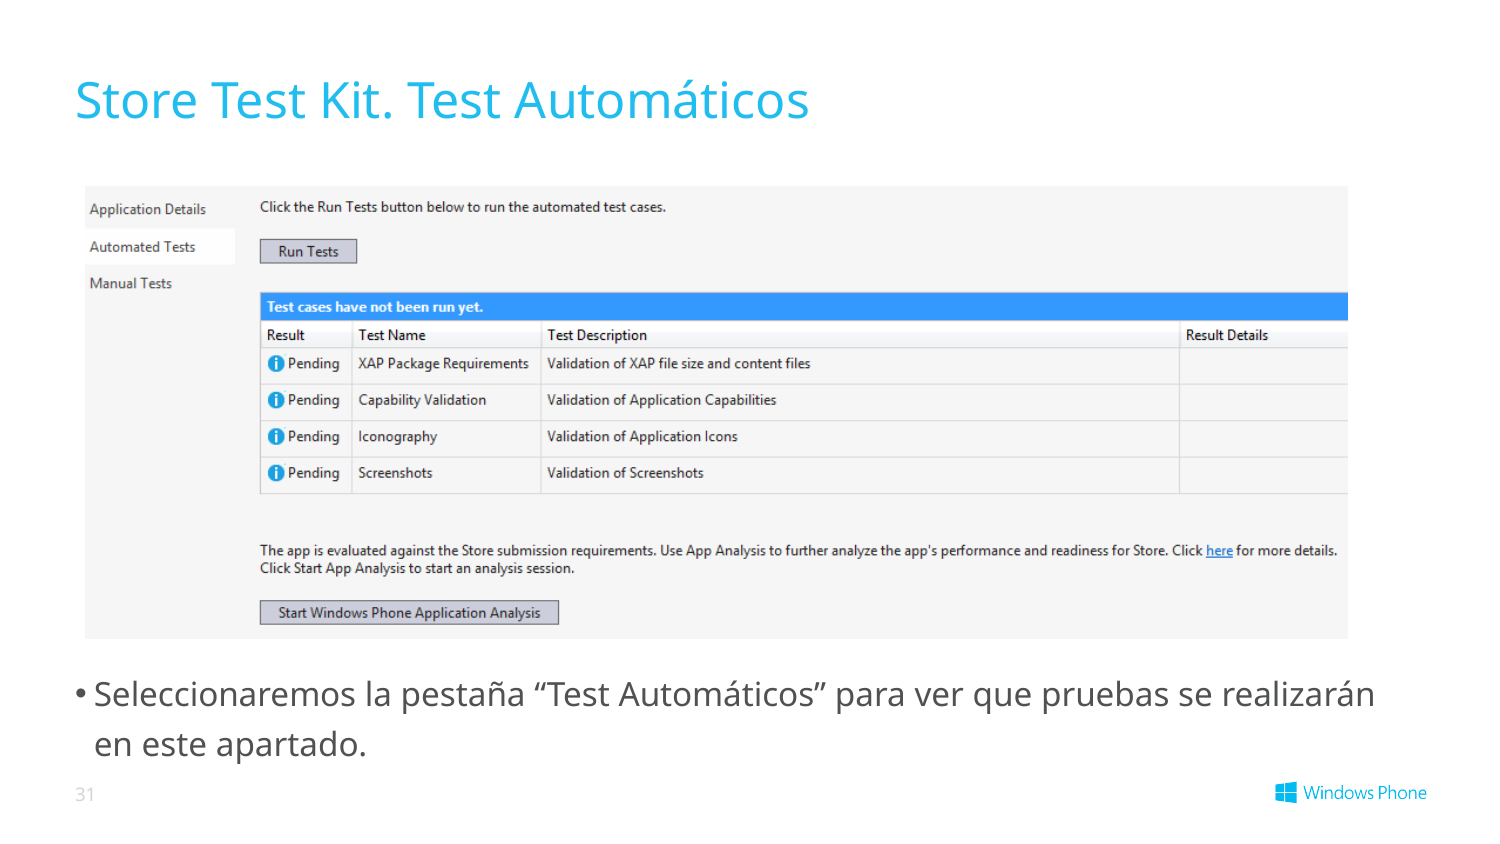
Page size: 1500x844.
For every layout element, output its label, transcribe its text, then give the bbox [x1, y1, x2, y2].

list Seleccionaremos la pestaña “Test Automáticos” para ver que pruebas se realizarán en este apartado. [75, 662, 1425, 739]
picture [85, 186, 1349, 639]
title Store Test Kit. Test Automáticos [75, 65, 1425, 130]
picture [1266, 772, 1436, 813]
slide_number 31 [75, 780, 113, 804]
